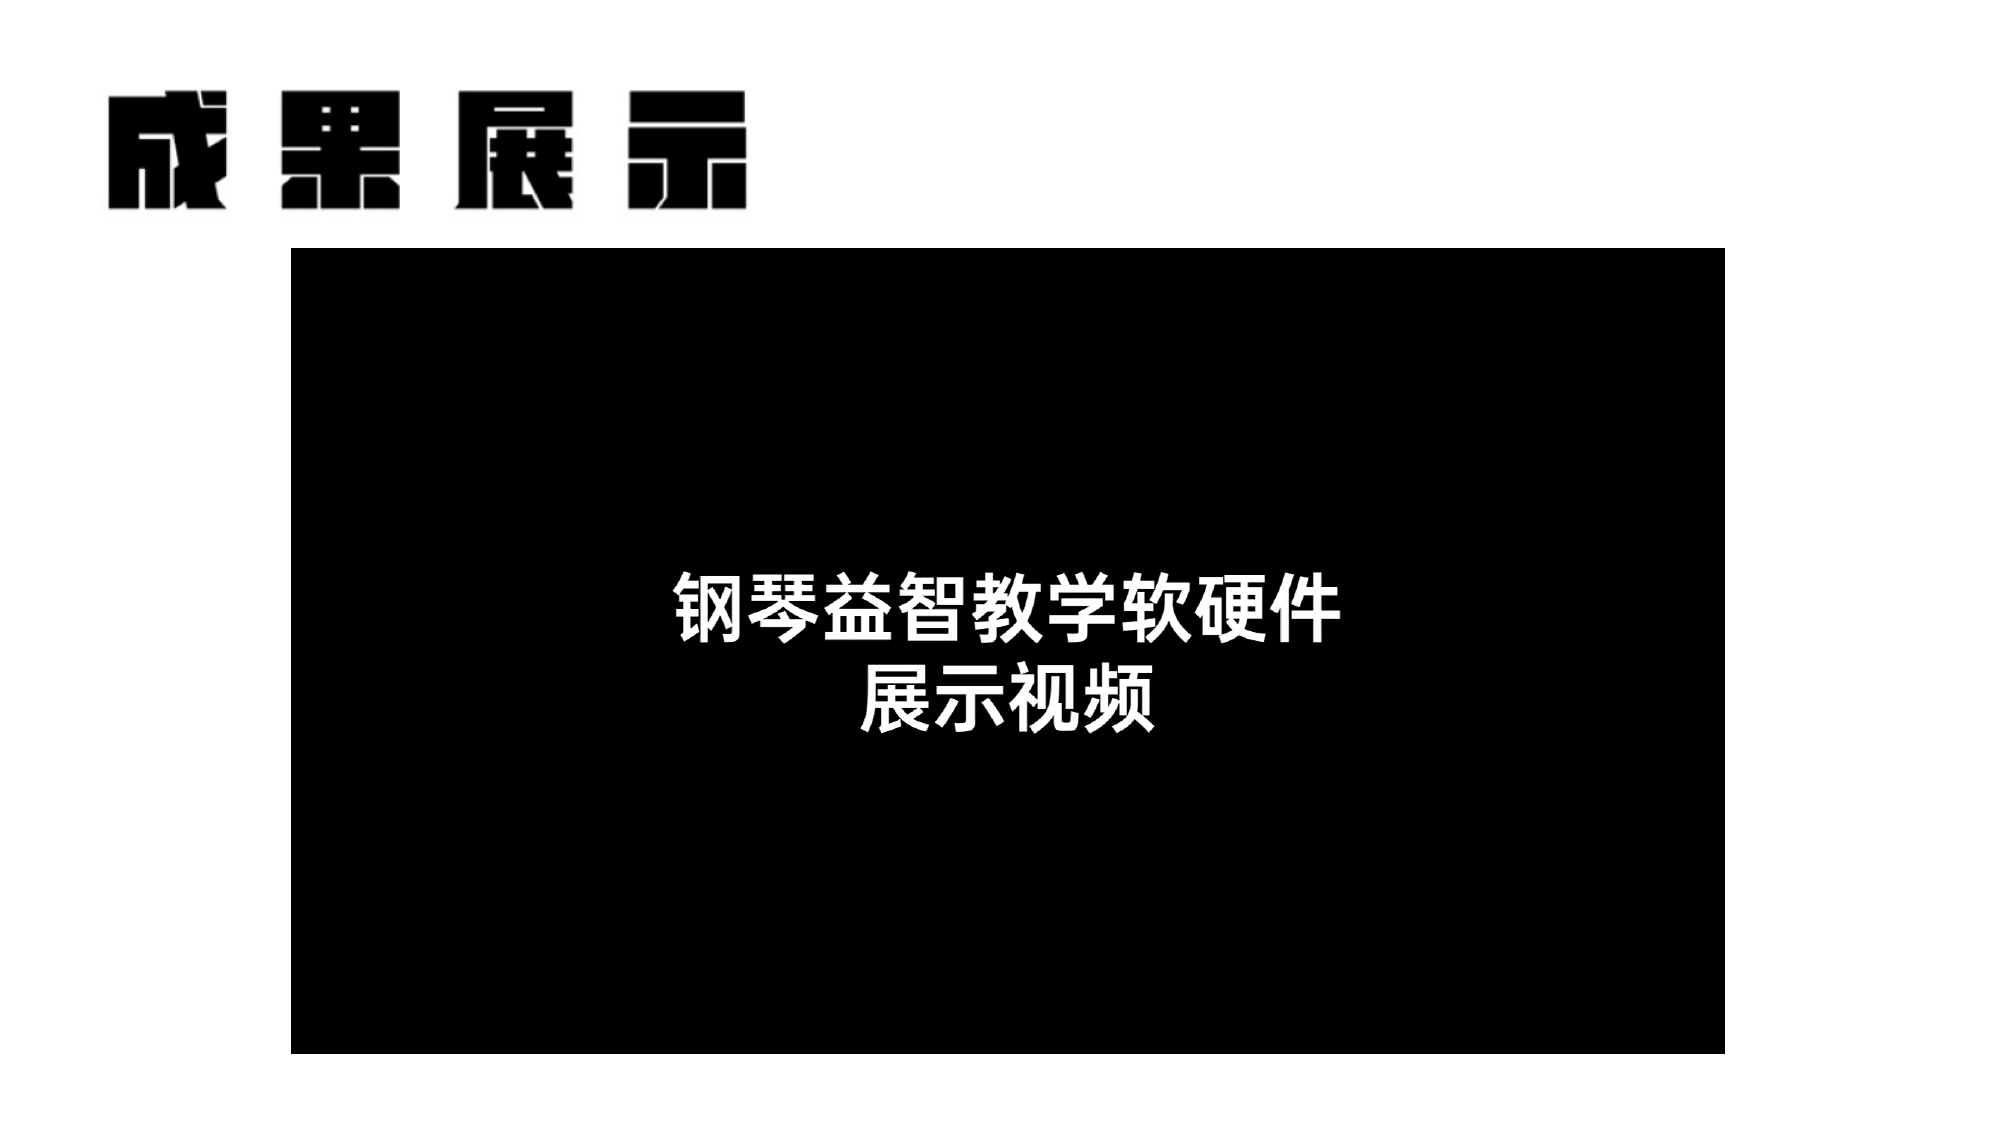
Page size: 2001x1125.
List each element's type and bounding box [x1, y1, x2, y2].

picture [0, 0, 2000, 1125]
text_box [290, 247, 1726, 1055]
